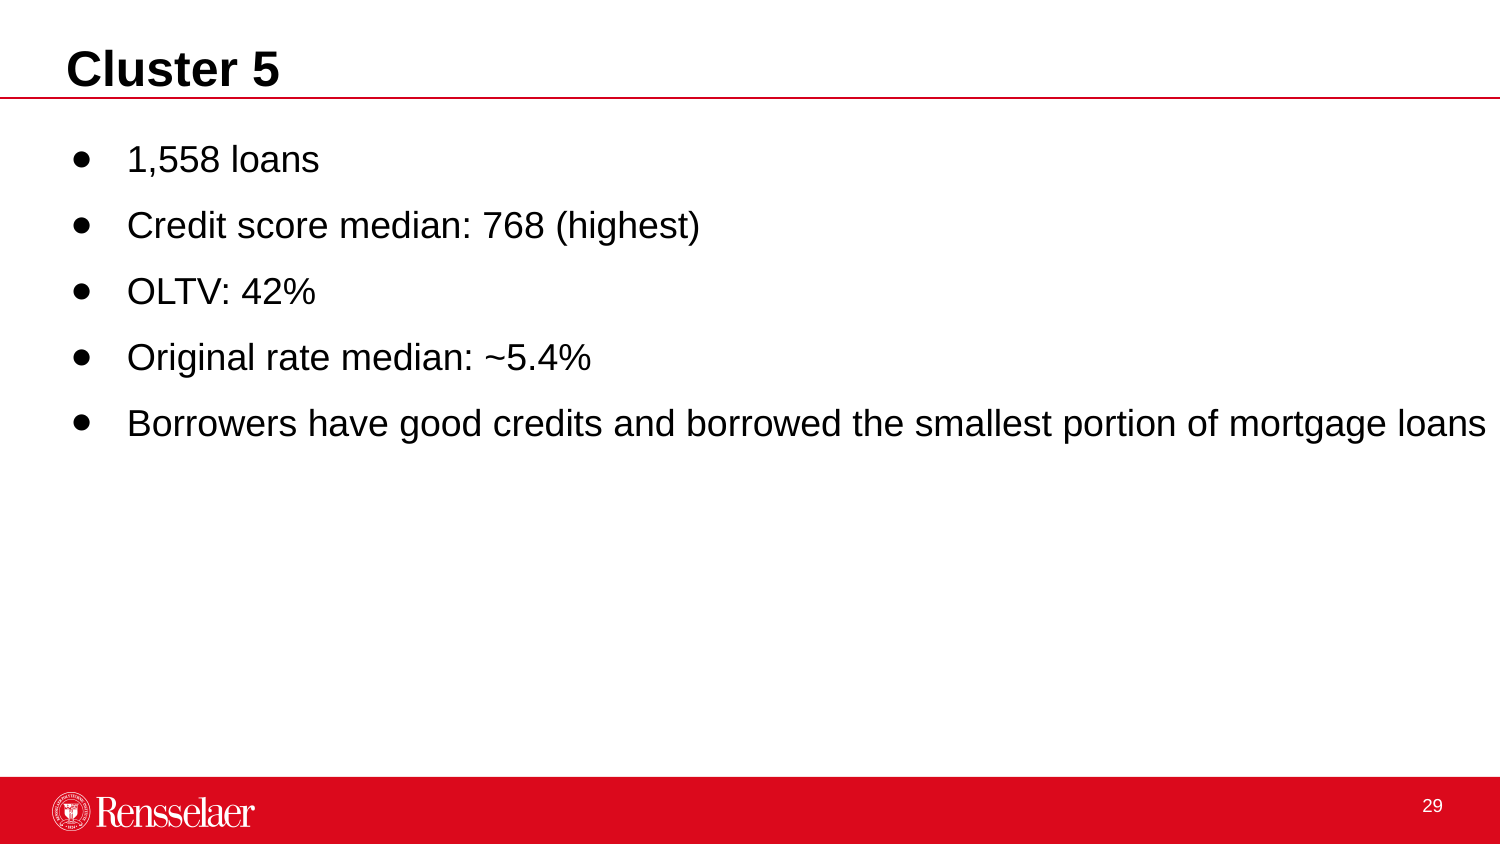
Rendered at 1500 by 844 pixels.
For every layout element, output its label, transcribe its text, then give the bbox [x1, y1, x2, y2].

title Cluster 5 [51, 19, 1449, 114]
list 1,558 loans Credit score median: 768 (highest) OLTV: 42% Original rate median: ~5.4% Borrowers have good credits and borrowed the smallest portion of mortgage loans [36, 127, 1500, 483]
picture [52, 792, 255, 831]
